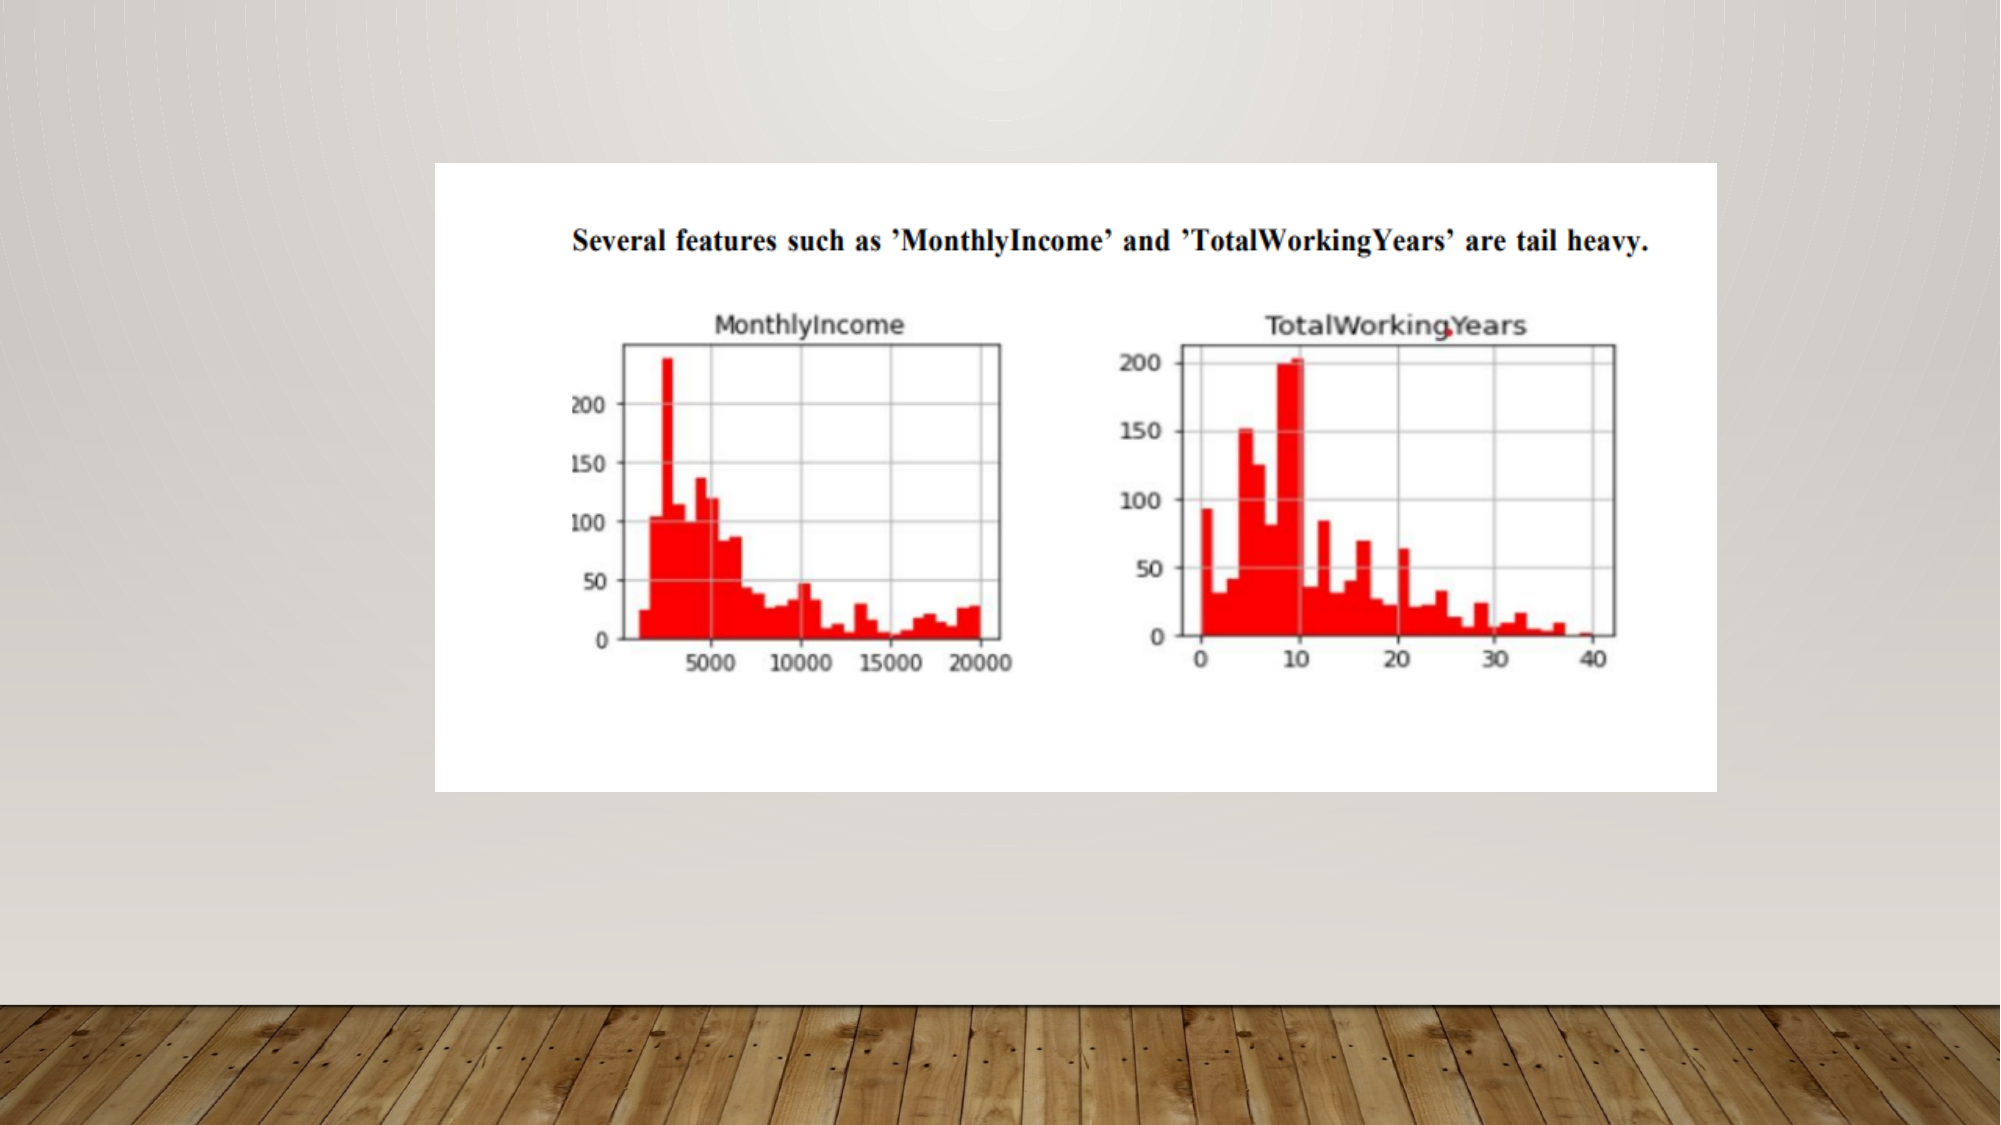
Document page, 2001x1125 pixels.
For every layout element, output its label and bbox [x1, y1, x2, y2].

picture [434, 163, 1717, 792]
picture [0, 1005, 2000, 1125]
